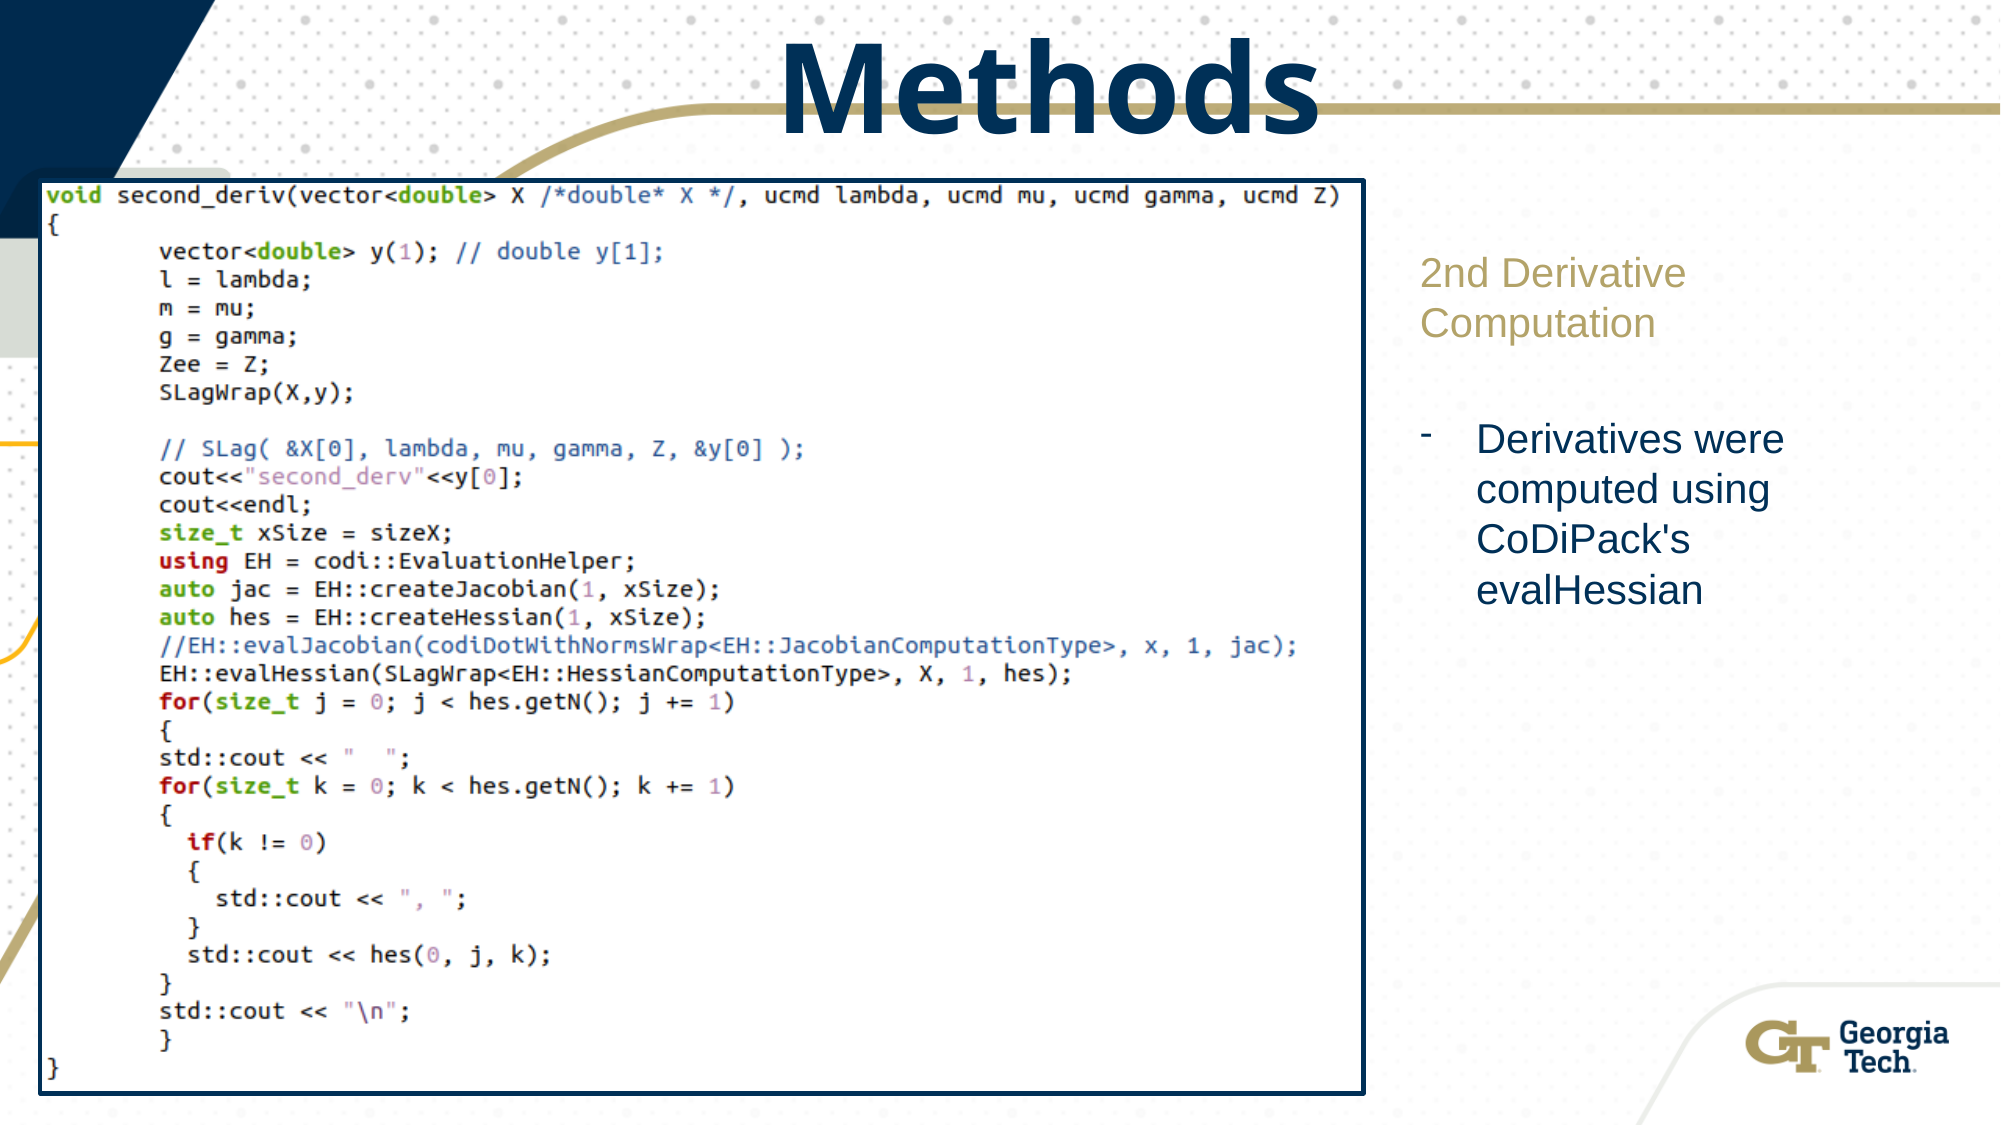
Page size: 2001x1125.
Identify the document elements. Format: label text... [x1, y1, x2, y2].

list 2nd Derivative Computation Derivatives were computed using CoDiPack's evalHessian [1404, 237, 1915, 667]
picture [0, 0, 2001, 1125]
title Methods [669, 0, 1429, 167]
